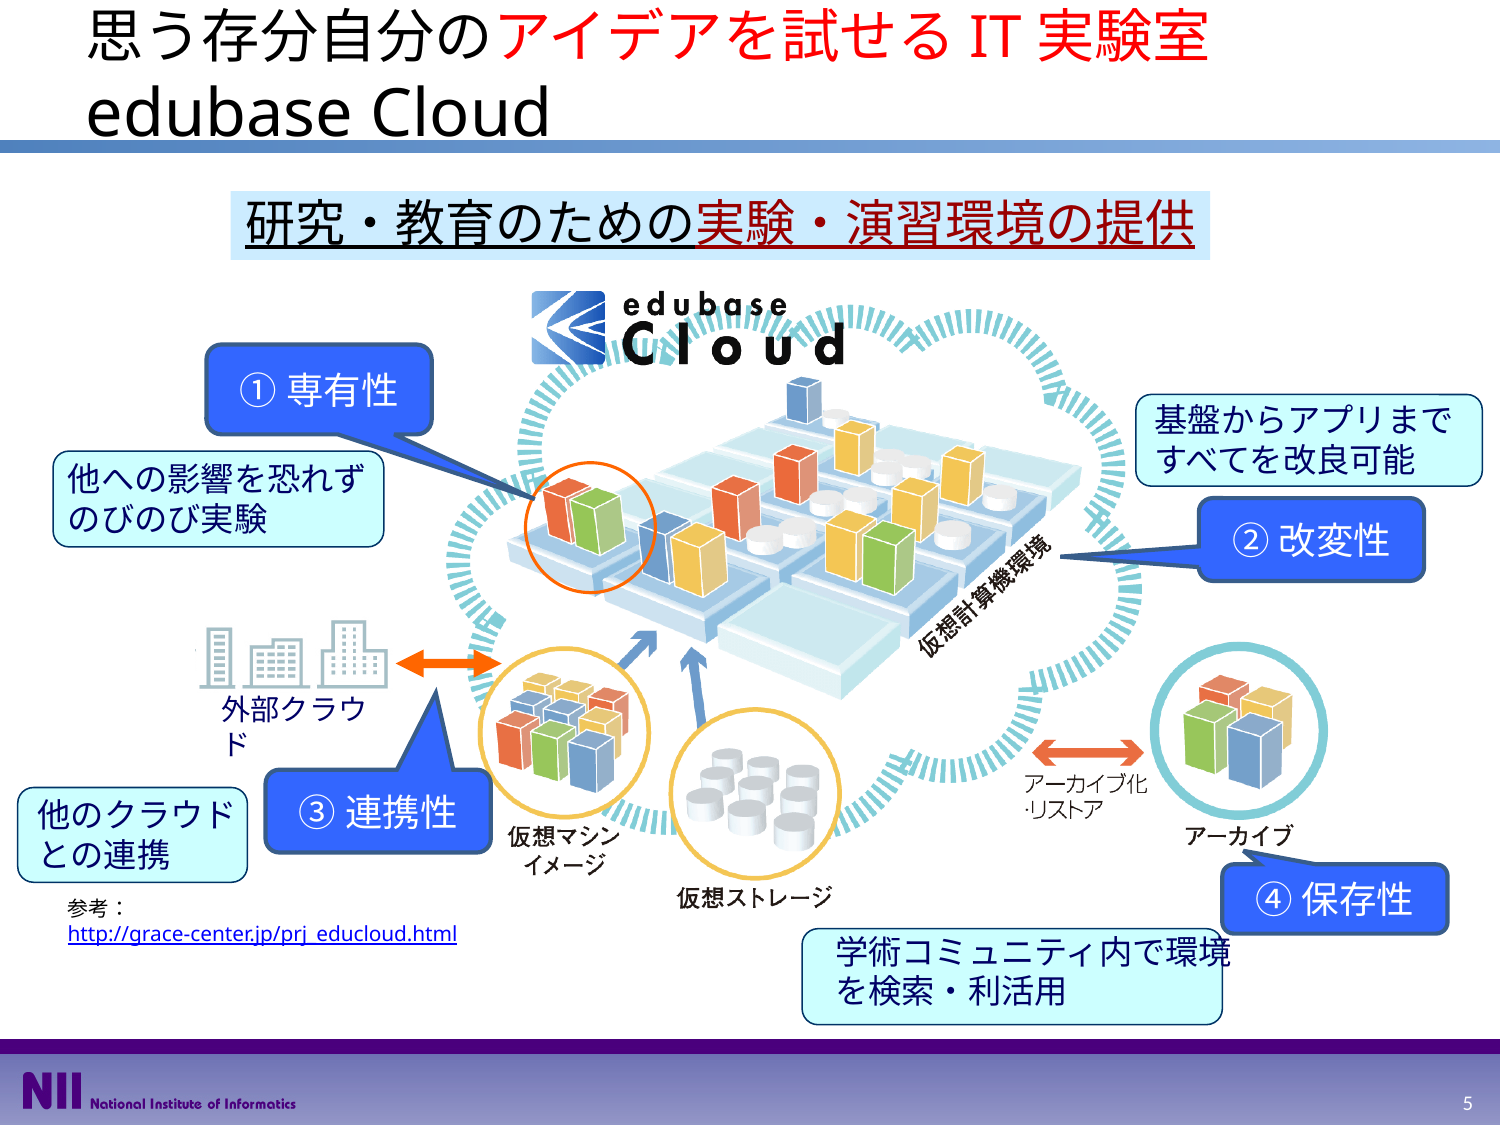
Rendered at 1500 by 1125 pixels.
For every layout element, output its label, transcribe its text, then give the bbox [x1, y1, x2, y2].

text_box ③連携性 [265, 692, 437, 853]
picture [0, 1039, 1500, 1125]
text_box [194, 616, 396, 693]
text_box ④保存性 [1222, 864, 1448, 934]
picture [442, 285, 1329, 912]
text_box [802, 928, 1220, 1025]
slide_number 5 [1406, 1089, 1489, 1114]
text_box ②改変性 [1333, 498, 1425, 581]
title 思う存分自分のアイデアを試せるIT実験室 edubase Cloud [70, 0, 1421, 178]
text_box 学術コミュニティ内で環境を検索・利活用 [820, 923, 1258, 1018]
text_box 参考： http://grace-center.jp/prj_educloud.html [52, 888, 479, 957]
text_box 外部クラウド [206, 684, 408, 769]
text_box [401, 657, 437, 670]
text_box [52, 450, 392, 548]
text_box ①専有性 [206, 344, 437, 467]
text_box 基盤からアプリまですべてを改良可能 [1333, 391, 1483, 487]
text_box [17, 786, 260, 883]
text_box 研究・教育のための実験・演習環境の提供 [230, 191, 1211, 260]
